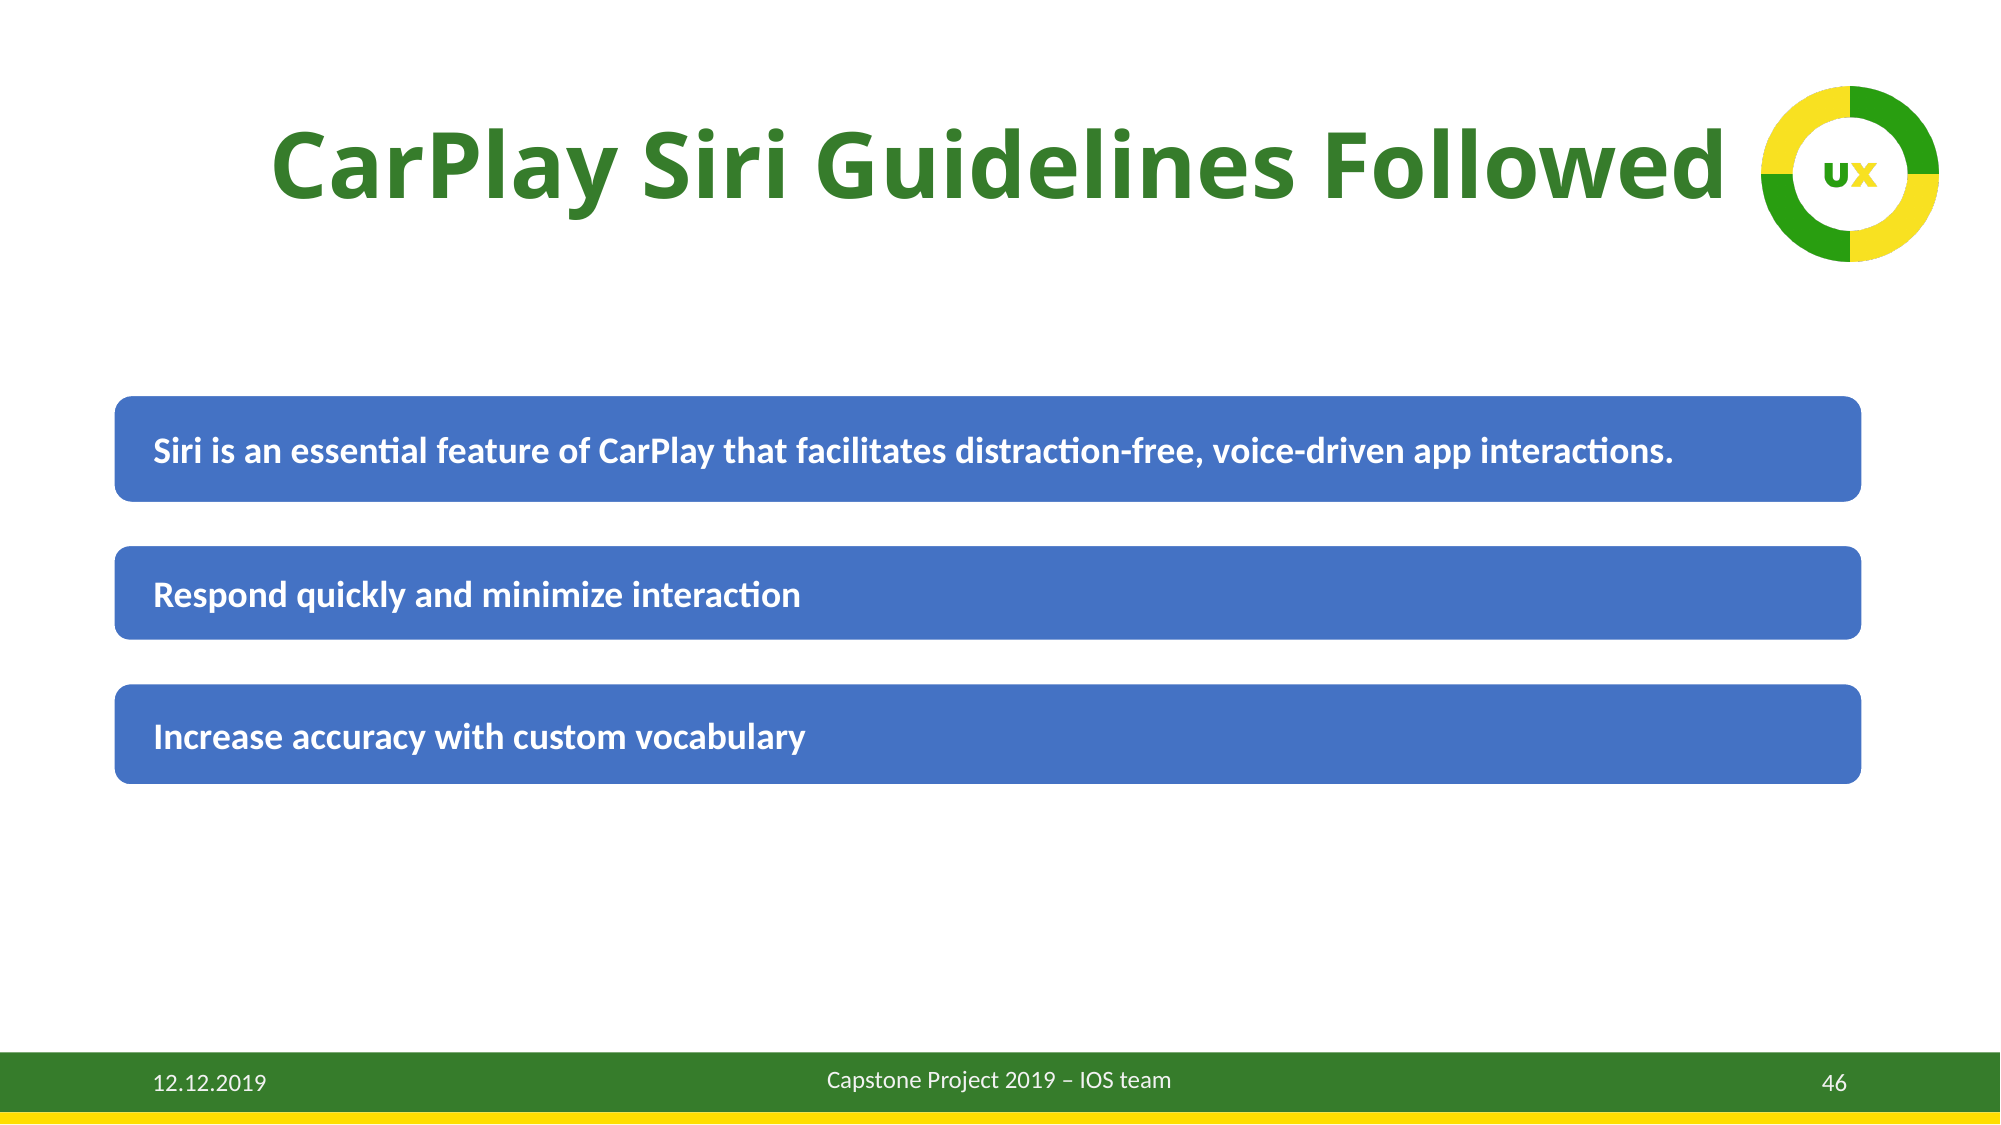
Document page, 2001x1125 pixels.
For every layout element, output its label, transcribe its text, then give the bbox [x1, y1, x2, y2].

slide_number 46 [1412, 1051, 1863, 1112]
text_box [0, 1111, 2000, 1125]
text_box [113, 545, 1863, 641]
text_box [113, 395, 1863, 503]
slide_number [137, 1051, 588, 1112]
title CarPlay Siri Guidelines Followed [137, 59, 1863, 278]
text_box [588, 1051, 1412, 1111]
text_box [0, 1051, 137, 1111]
picture [1761, 86, 1939, 262]
text_box [1863, 1051, 2000, 1111]
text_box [113, 683, 1863, 786]
footer Capstone Project 2019 – IOS team [662, 1048, 1338, 1109]
